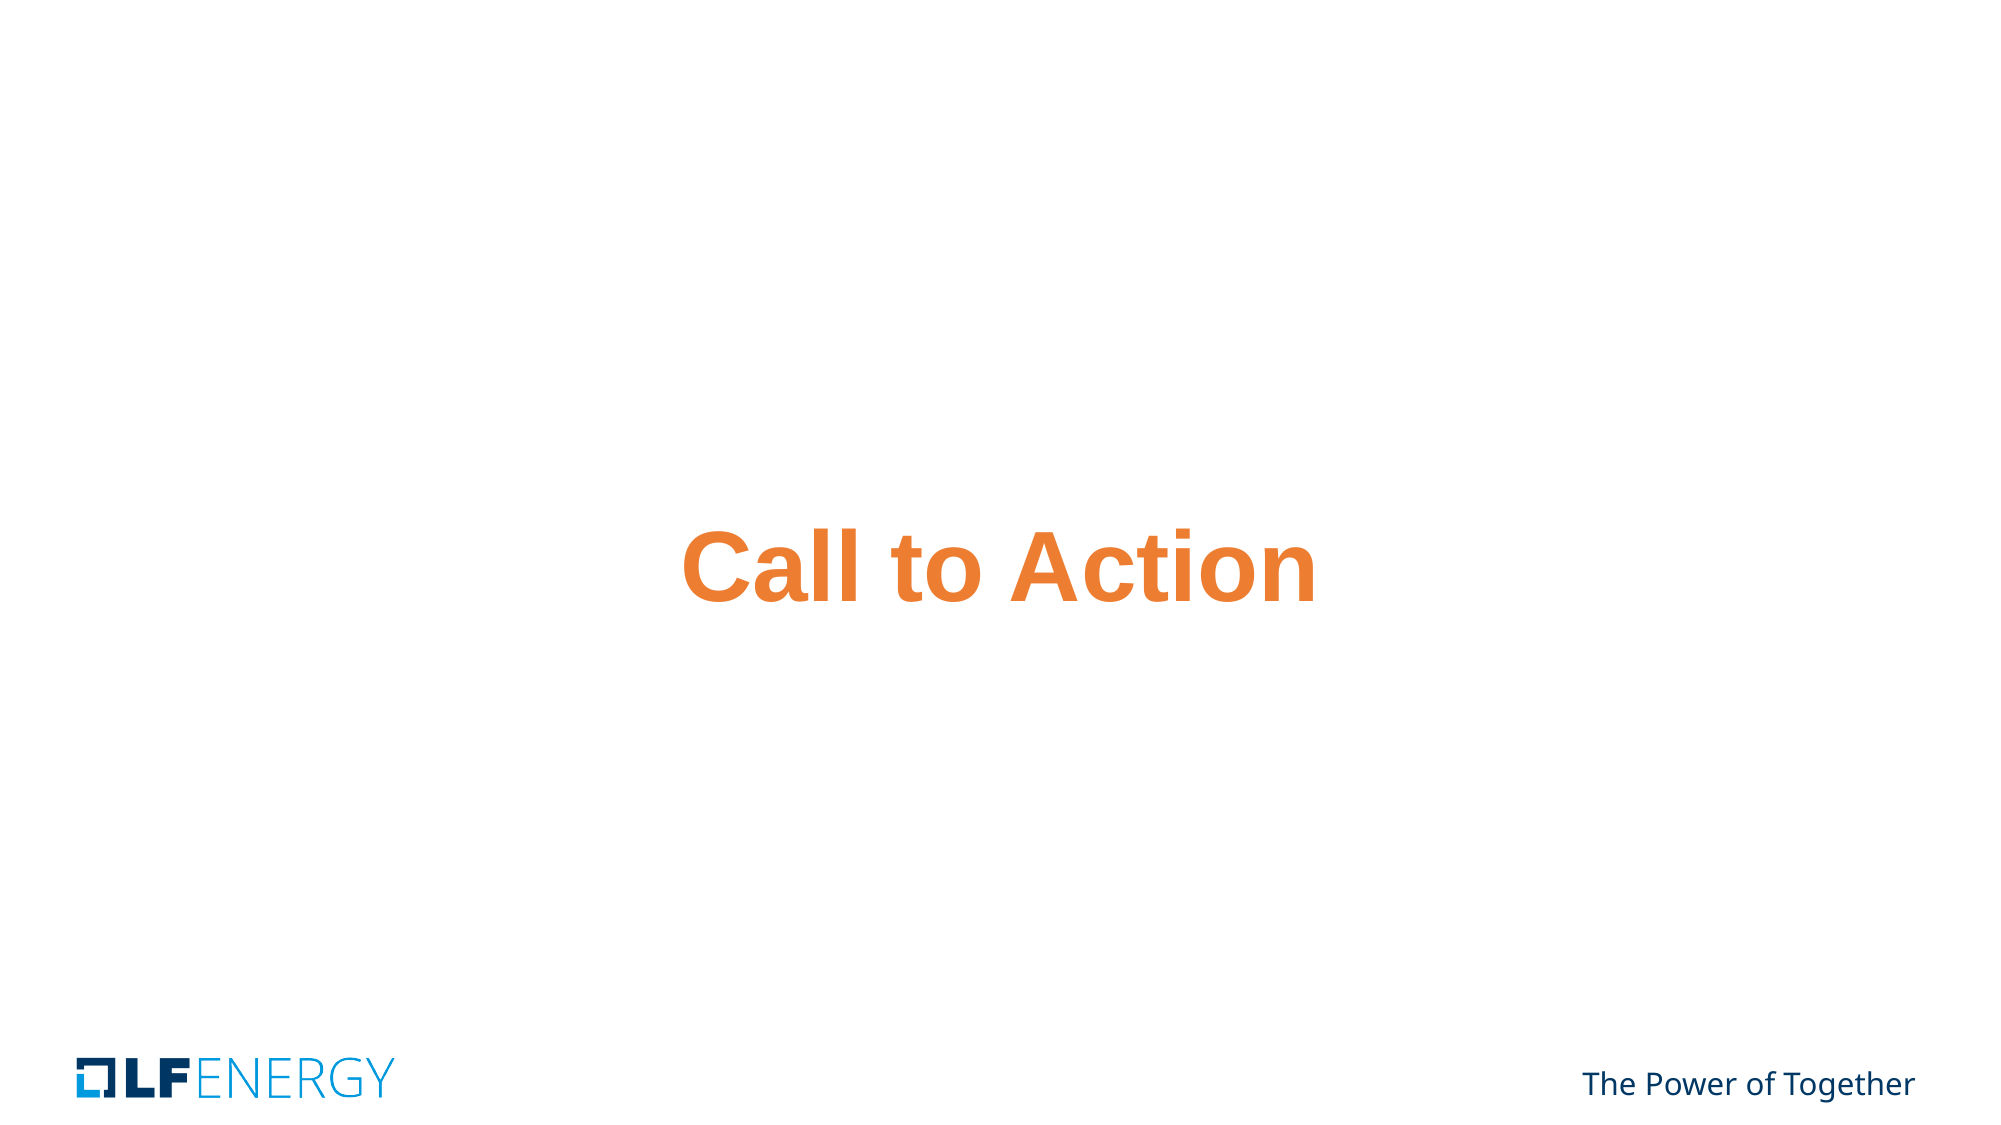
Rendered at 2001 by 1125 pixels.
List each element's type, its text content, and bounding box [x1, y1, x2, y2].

picture [75, 1056, 396, 1099]
text_box Call to Action [75, 481, 1925, 644]
